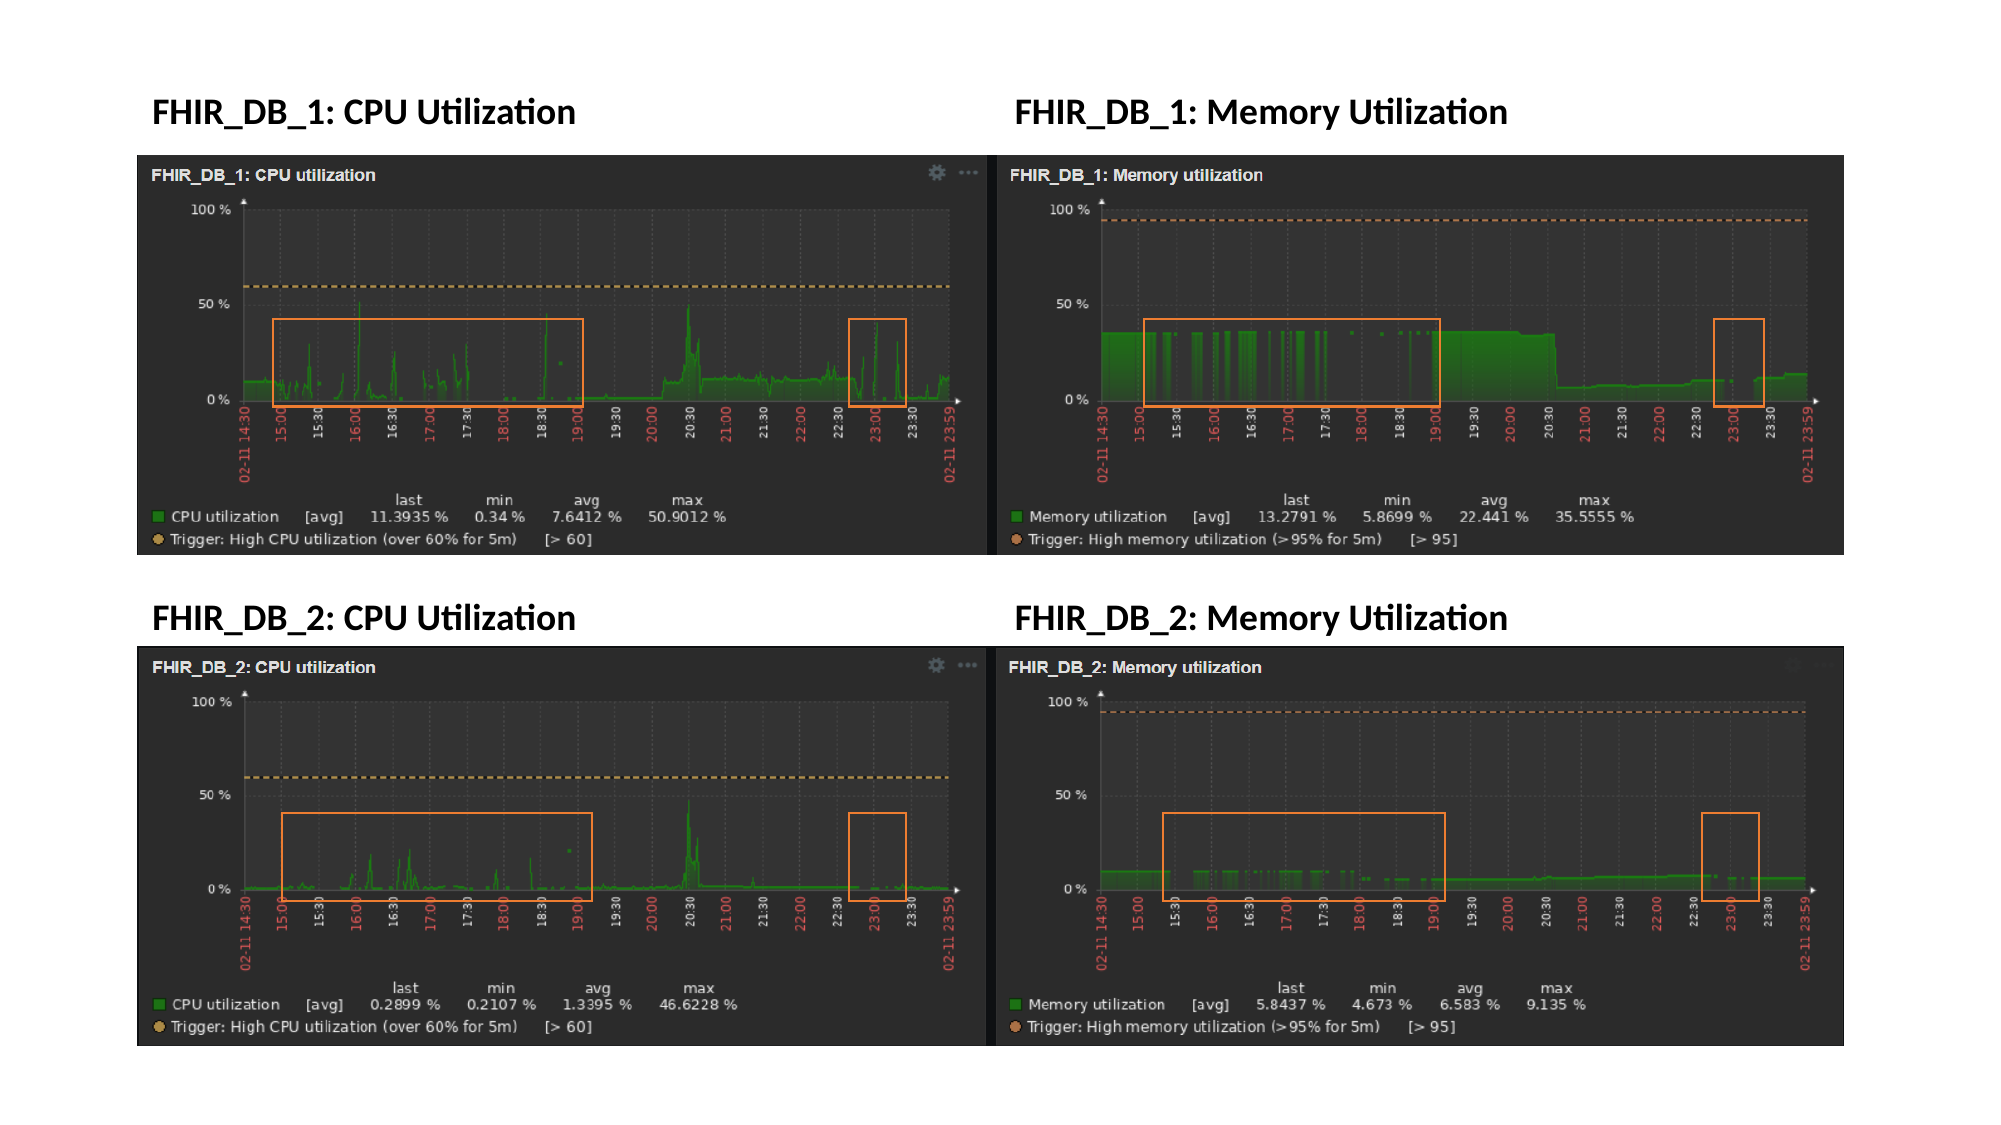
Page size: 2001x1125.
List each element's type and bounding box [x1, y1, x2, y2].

picture [137, 155, 1844, 555]
picture [137, 646, 1844, 1046]
text_box [137, 585, 1863, 646]
text_box [137, 79, 1863, 141]
